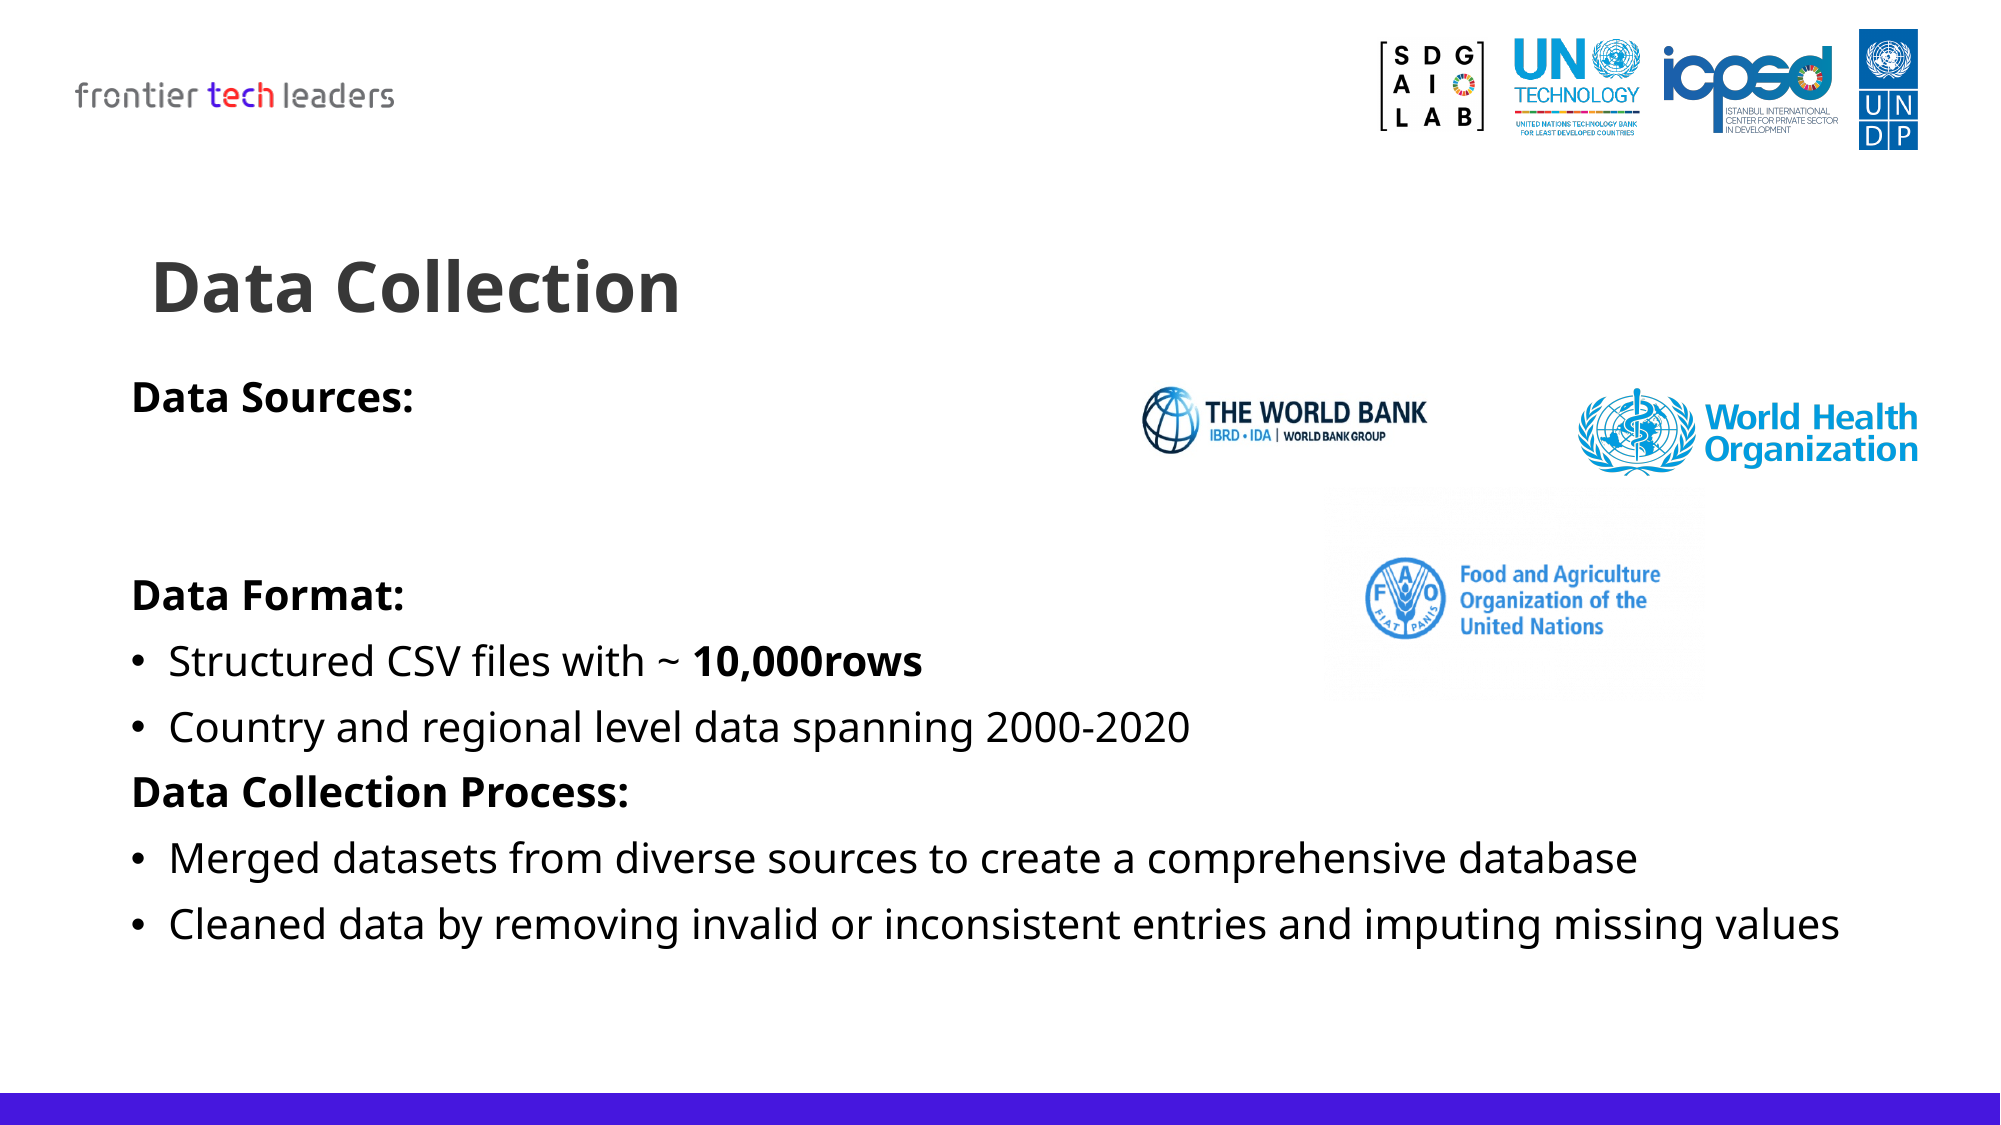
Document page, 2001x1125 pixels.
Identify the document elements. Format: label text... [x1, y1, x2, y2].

text_box [0, 1093, 2000, 1125]
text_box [1377, 29, 1918, 150]
text_box Data Collection [142, 242, 943, 338]
text_box Data Sources: Data Format: Structured CSV files with ~ 10,000rows Country and regional level data spanning 2000-2020 Data Collection Process: Merged datasets from diverse sources to create a comprehensive database Cleaned data by removing invalid or inconsistent entries and imputing missing values [123, 369, 1919, 1067]
picture [75, 82, 394, 108]
picture [1131, 293, 1919, 701]
